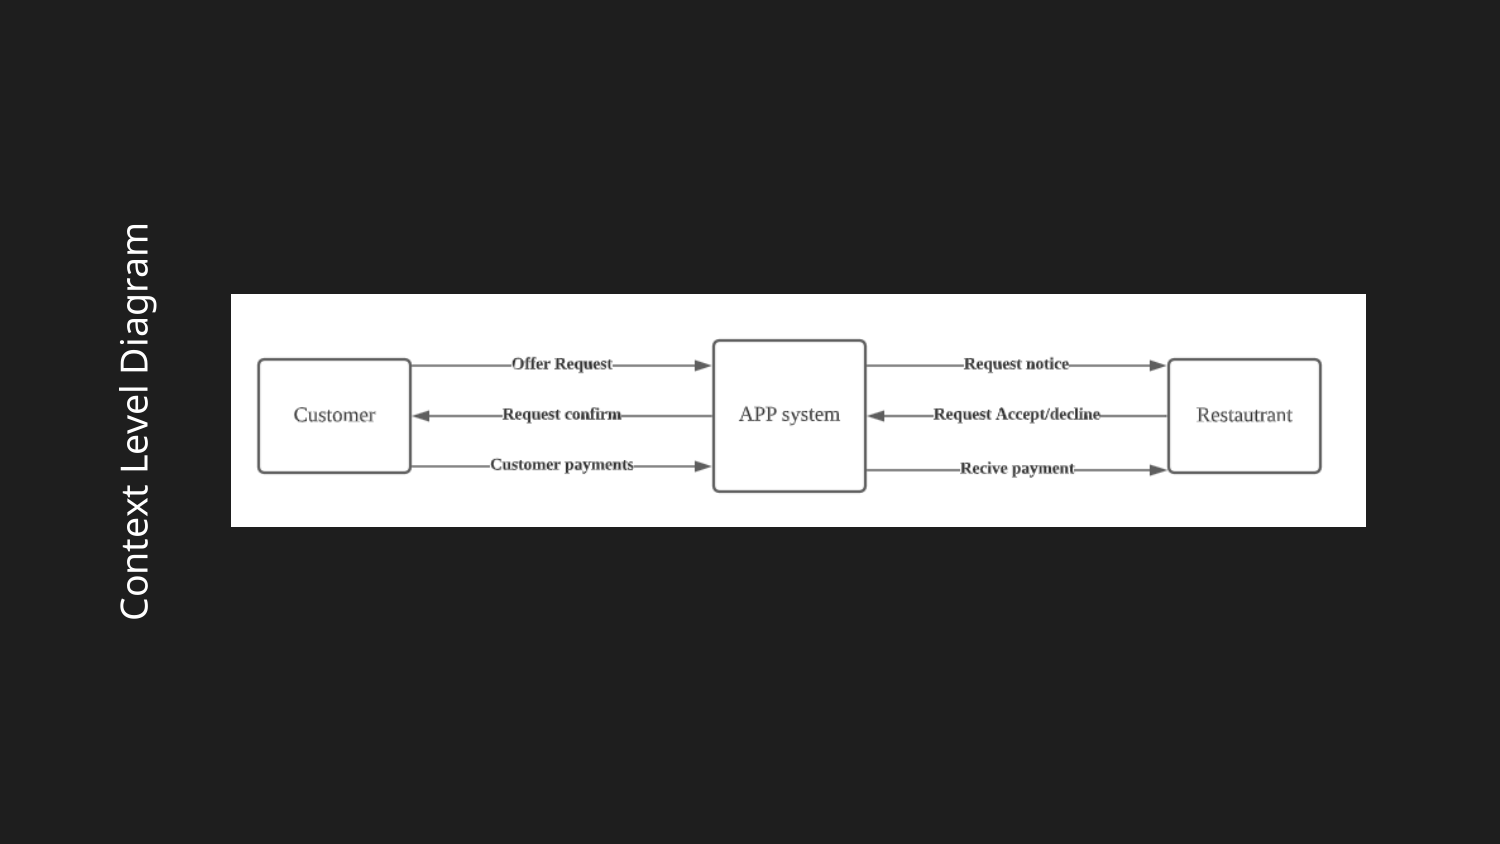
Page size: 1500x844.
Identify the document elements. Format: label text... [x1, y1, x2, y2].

title Context Level Diagram [79, 122, 186, 723]
picture [231, 294, 1366, 528]
